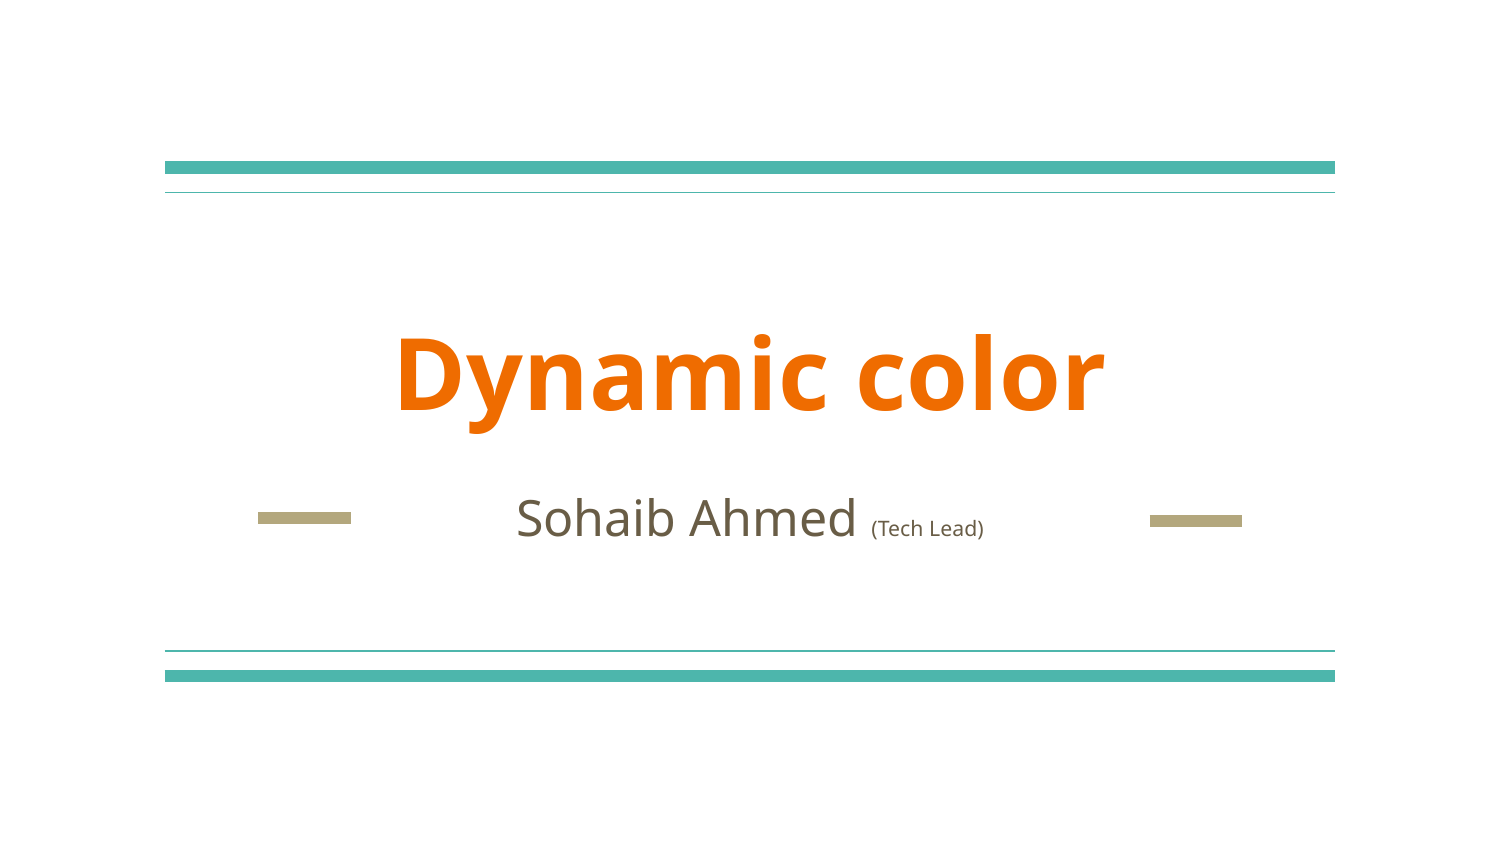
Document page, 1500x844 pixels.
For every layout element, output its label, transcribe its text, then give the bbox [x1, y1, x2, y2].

title Dynamic color [164, 287, 1336, 456]
subtitle Sohaib Ahmed (Tech Lead) [350, 467, 1150, 598]
